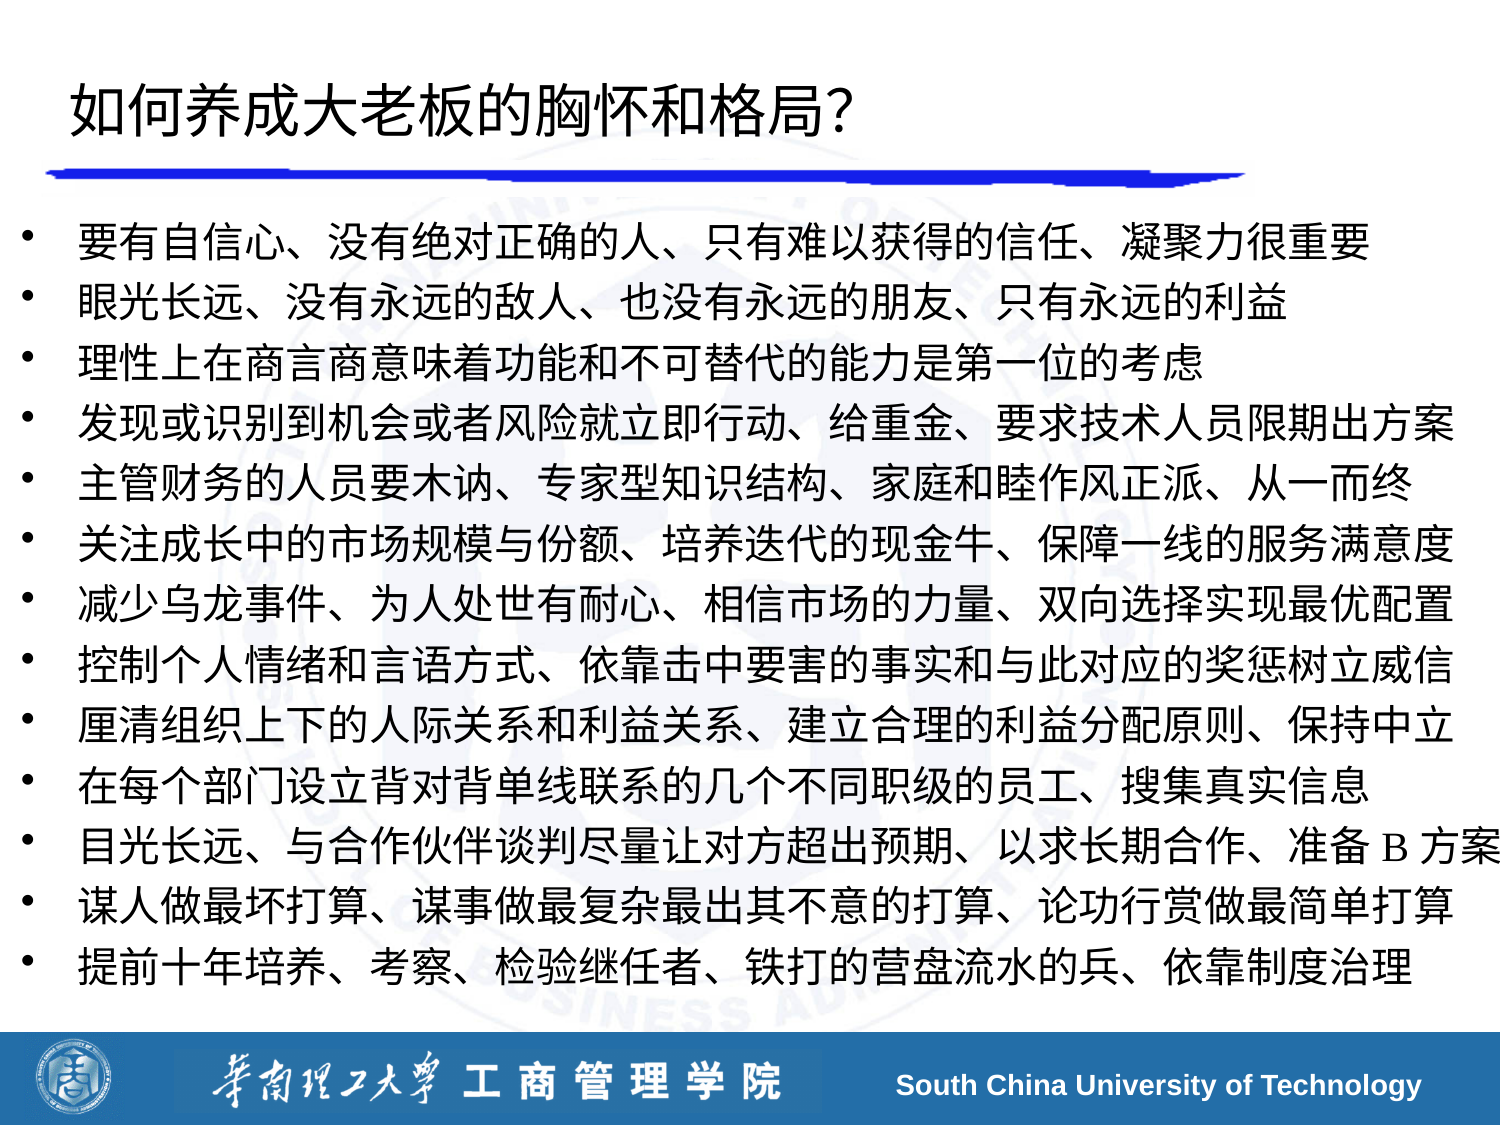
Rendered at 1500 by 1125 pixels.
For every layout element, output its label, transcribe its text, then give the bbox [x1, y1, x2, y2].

picture [0, 988, 1500, 1125]
picture [41, 160, 1270, 208]
footer South China University of Technology [826, 1058, 1500, 1125]
title 如何养成大老板的胸怀和格局？ [53, 31, 1388, 188]
list 要有自信心、没有绝对正确的人、只有难以获得的信任、凝聚力很重要 眼光长远、没有永远的敌人、也没有永远的朋友、只有永远的利益 理性上在商言商意味着功能和不可替代的能力是第一位的考虑 发现或识别到机会或者风险就立即行动、给重金、要求技术人员限期出方案 主管财务的人员要木讷、专家型知识结构、家庭和睦作风正派、从一而终 关注成长中的市场规模与份额、培养迭代的现金牛、保障一线的服务满意度 减少乌龙事件、为人处世有耐心、相信市场的力量、双向选择实现最优配置 控制个人情绪和言语方式、依靠击中要害的事实和与此对应的奖惩树立威信 厘清组织上下的人际关系和利益关系、建立合理的利益分配原则、保持中立 在每个部门设立背对背单线联系的几个不同职级的员工、搜集真实信息 目光长远、与合作伙伴谈判尽量让对方超出预期、以求长期合作、准备B方案 谋人做最坏打算、谋事做最复杂最出其不意的打算、论功行赏做最简单打算 提前十年培养、考察、检验继任者、铁打的营盘流水的兵、依靠制度治理 [5, 208, 1500, 988]
